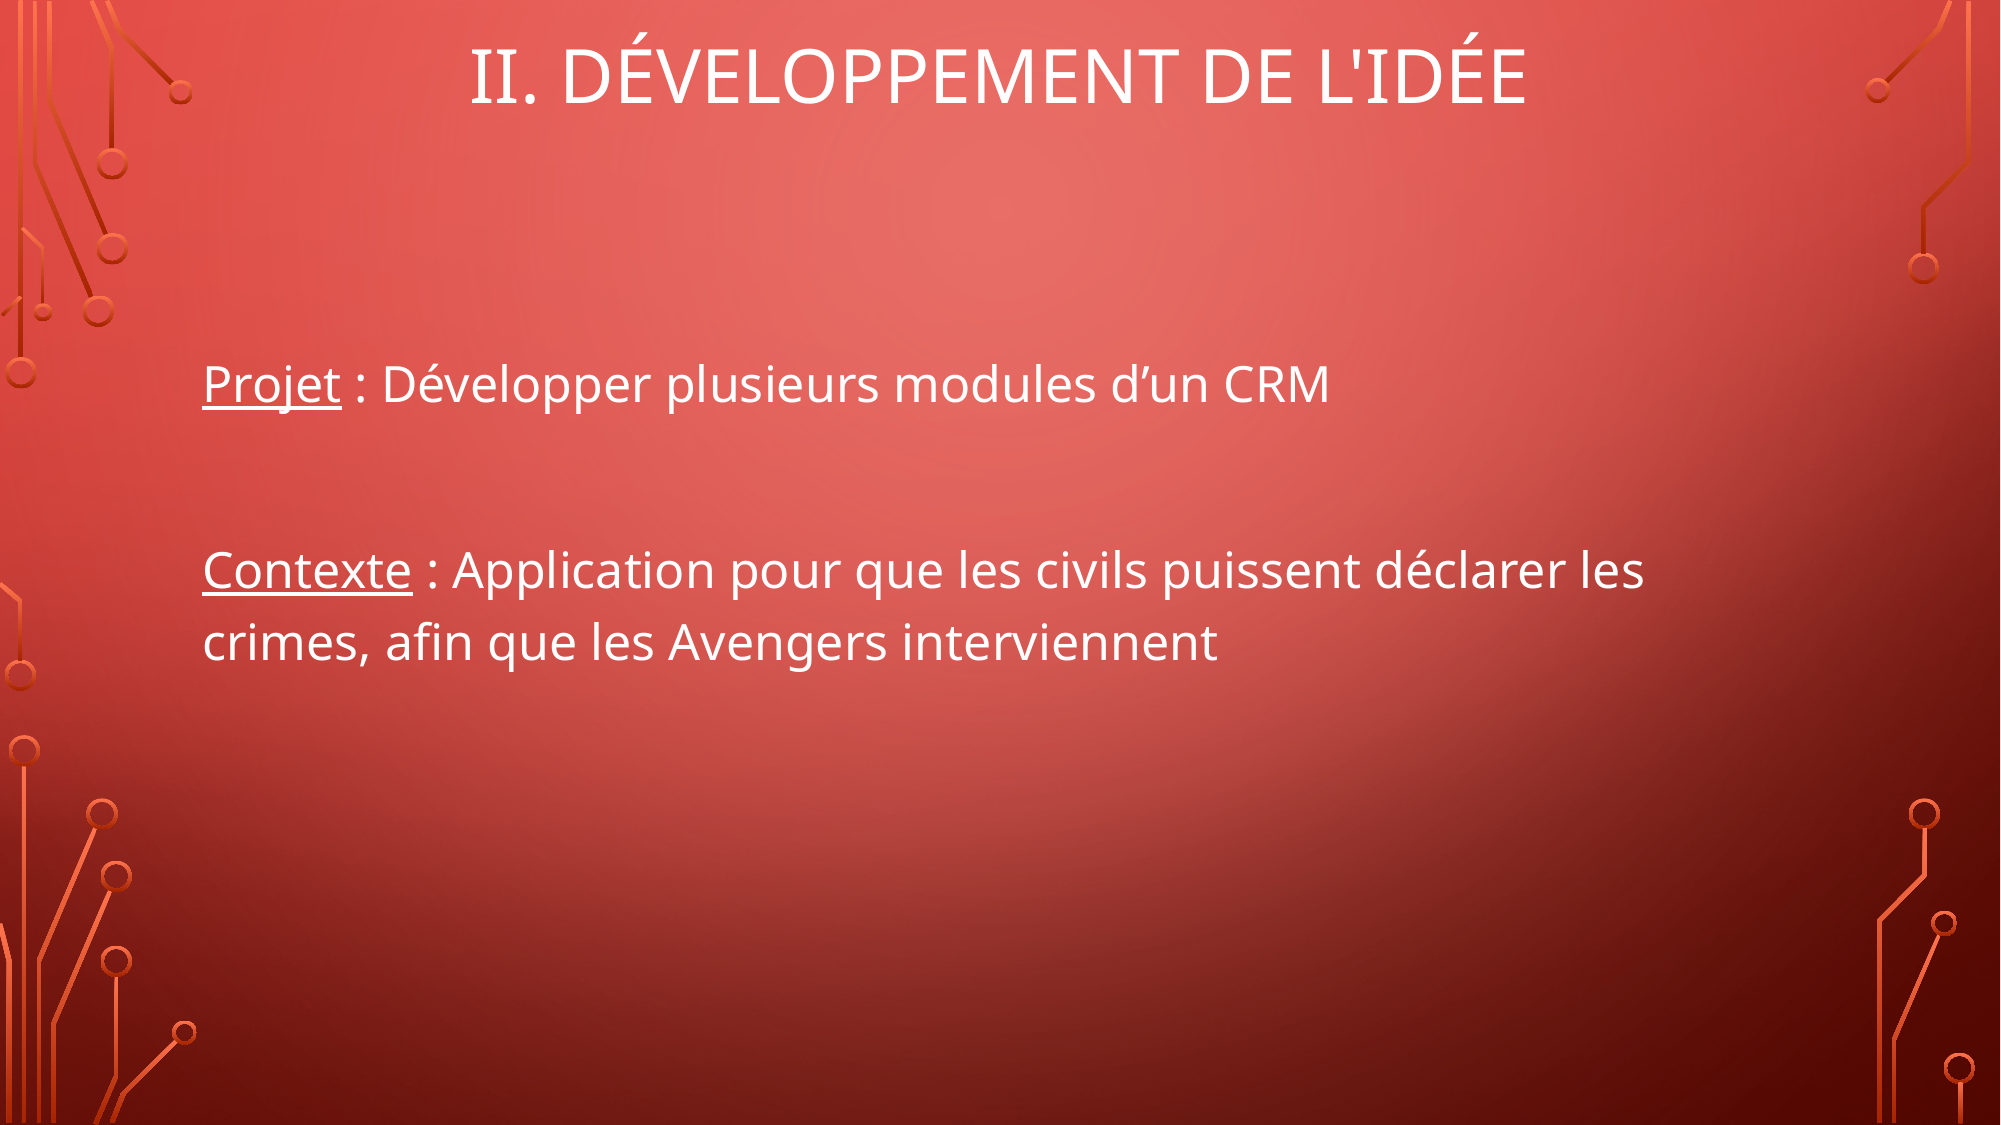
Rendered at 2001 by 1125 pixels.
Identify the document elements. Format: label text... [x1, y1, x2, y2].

list Projet : Développer plusieurs modules d’un CRM Contexte : Application pour que les civils puissent déclarer les crimes, afin que les Avengers interviennent [187, 333, 1813, 915]
title II. Développement de l'idée [187, 12, 1813, 146]
